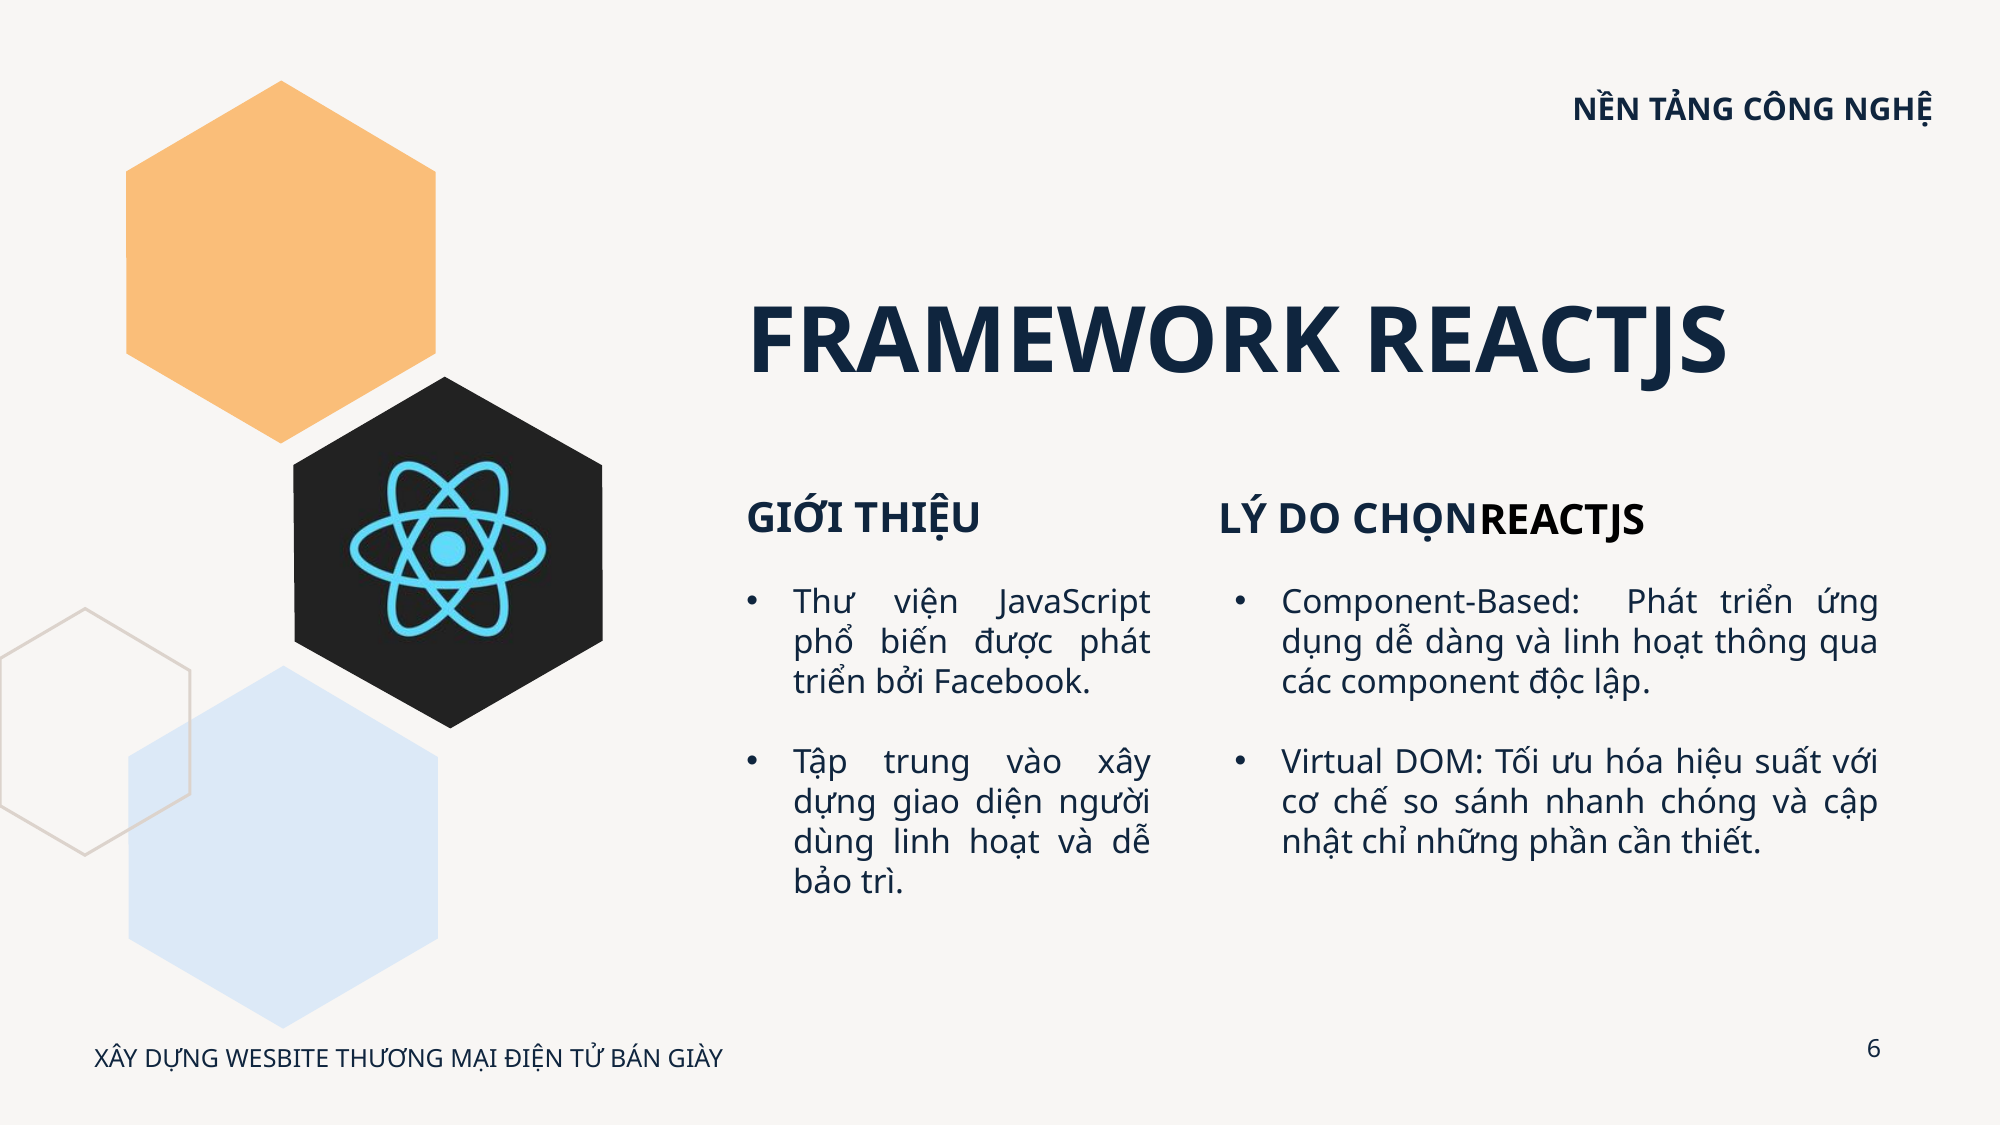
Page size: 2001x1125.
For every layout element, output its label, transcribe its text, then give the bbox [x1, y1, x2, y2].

text_box Component-Based: Phát triển ứng dụng dễ dàng và linh hoạt thông qua các component độc lập. Virtual DOM: Tối ưu hóa hiệu suất với cơ chế so sánh nhanh chóng và cập nhật chỉ những phần cần thiết. [1219, 572, 1895, 975]
list GIỚI THIỆU [731, 452, 1167, 549]
slide_number 6 [1836, 1020, 1912, 1080]
text_box XÂY DỰNG WESBITE THƯƠNG MẠI ĐIỆN TỬ BÁN GIÀY [79, 1019, 755, 1080]
text_box NỀN TẢNG CÔNG NGHỆ [1557, 16, 2000, 135]
list Thư viện JavaScript phổ biến được phát triển bởi Facebook. Tập trung vào xây dựng giao diện người dùng linh hoạt và dễ bảo trì. [731, 572, 1167, 900]
title FRAMEWORK REACTJS [731, 182, 1814, 401]
picture [293, 376, 603, 729]
text_box LÝ DO CHỌN [1203, 453, 1707, 550]
text_box REACTJS [1464, 485, 1661, 551]
